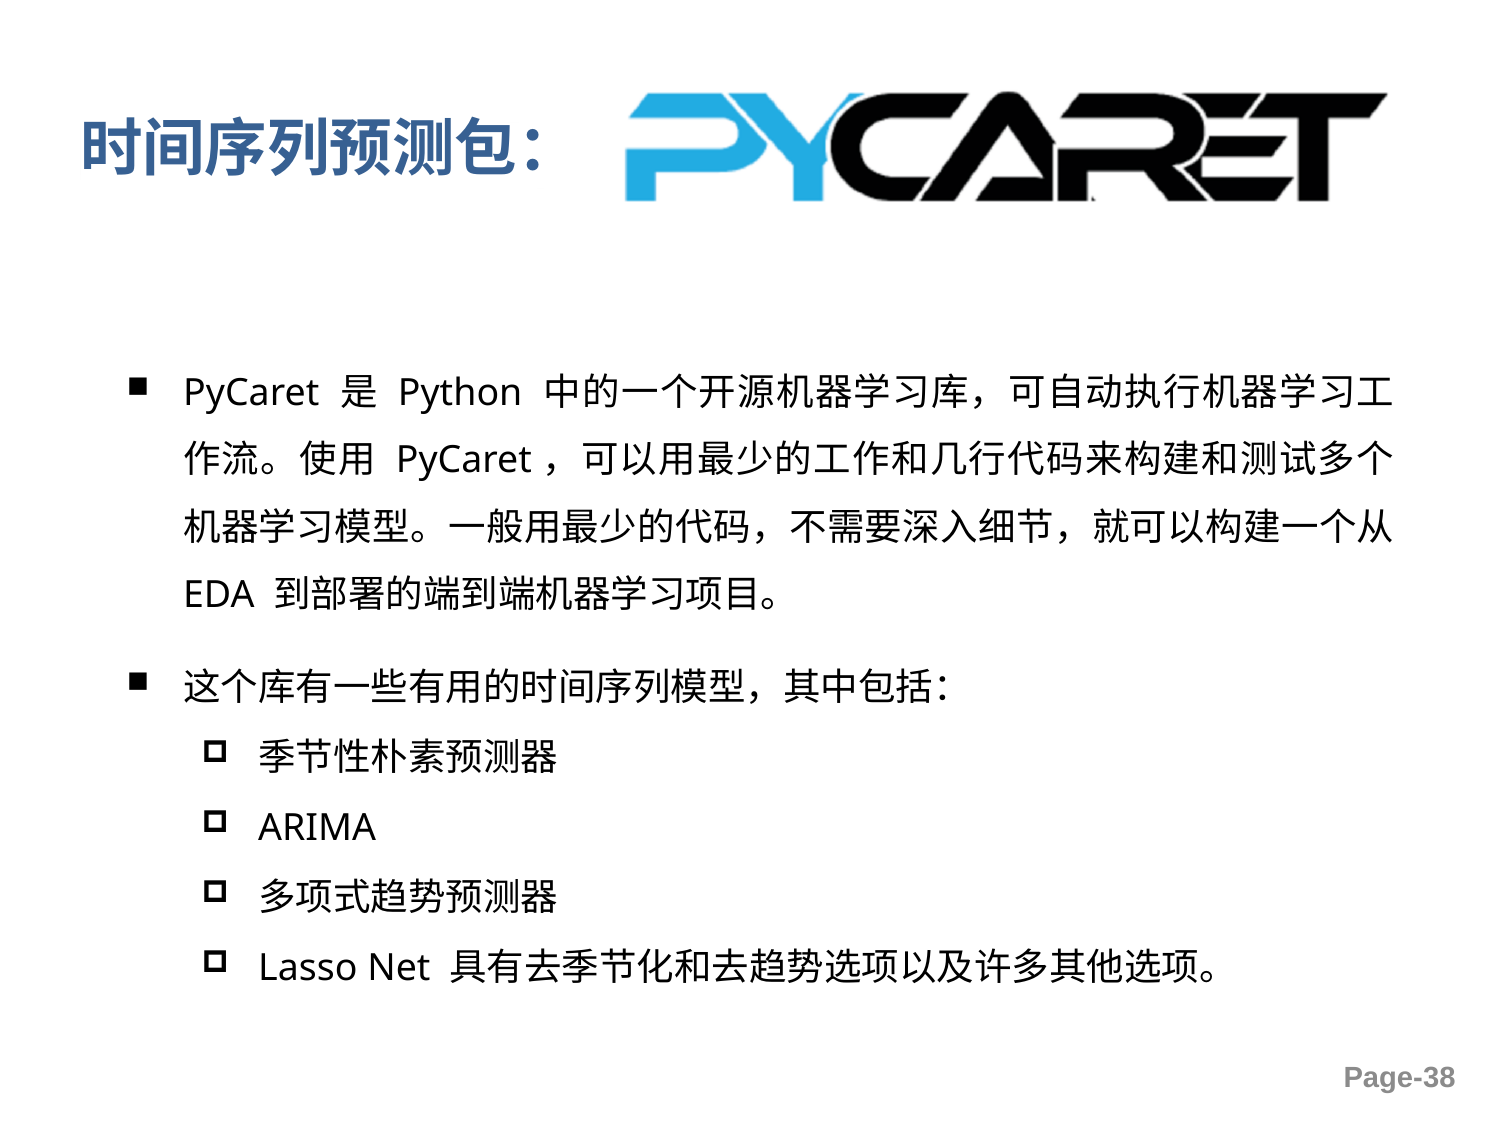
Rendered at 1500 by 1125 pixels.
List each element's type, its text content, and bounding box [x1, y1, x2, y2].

picture [607, 66, 1393, 216]
slide_number Page- [1120, 1045, 1471, 1106]
title 时间序列预测包： [64, 54, 1500, 191]
text_box PyCaret 是 Python 中的一个开源机器学习库，可自动执行机器学习工作流。使用 PyCaret，可以用最少的工作和几行代码来构建和测试多个机器学习模型。一般用最少的代码，不需要深入细节，就可以构建一个从 EDA 到部署的端到端机器学习项目。 这个库有一些有用的时间序列模型，其中包括： 季节性朴素预测器 ARIMA 多项式趋势预测器 Lasso Net 具有去季节化和去趋势选项以及许多其他选项。 [112, 337, 1410, 996]
